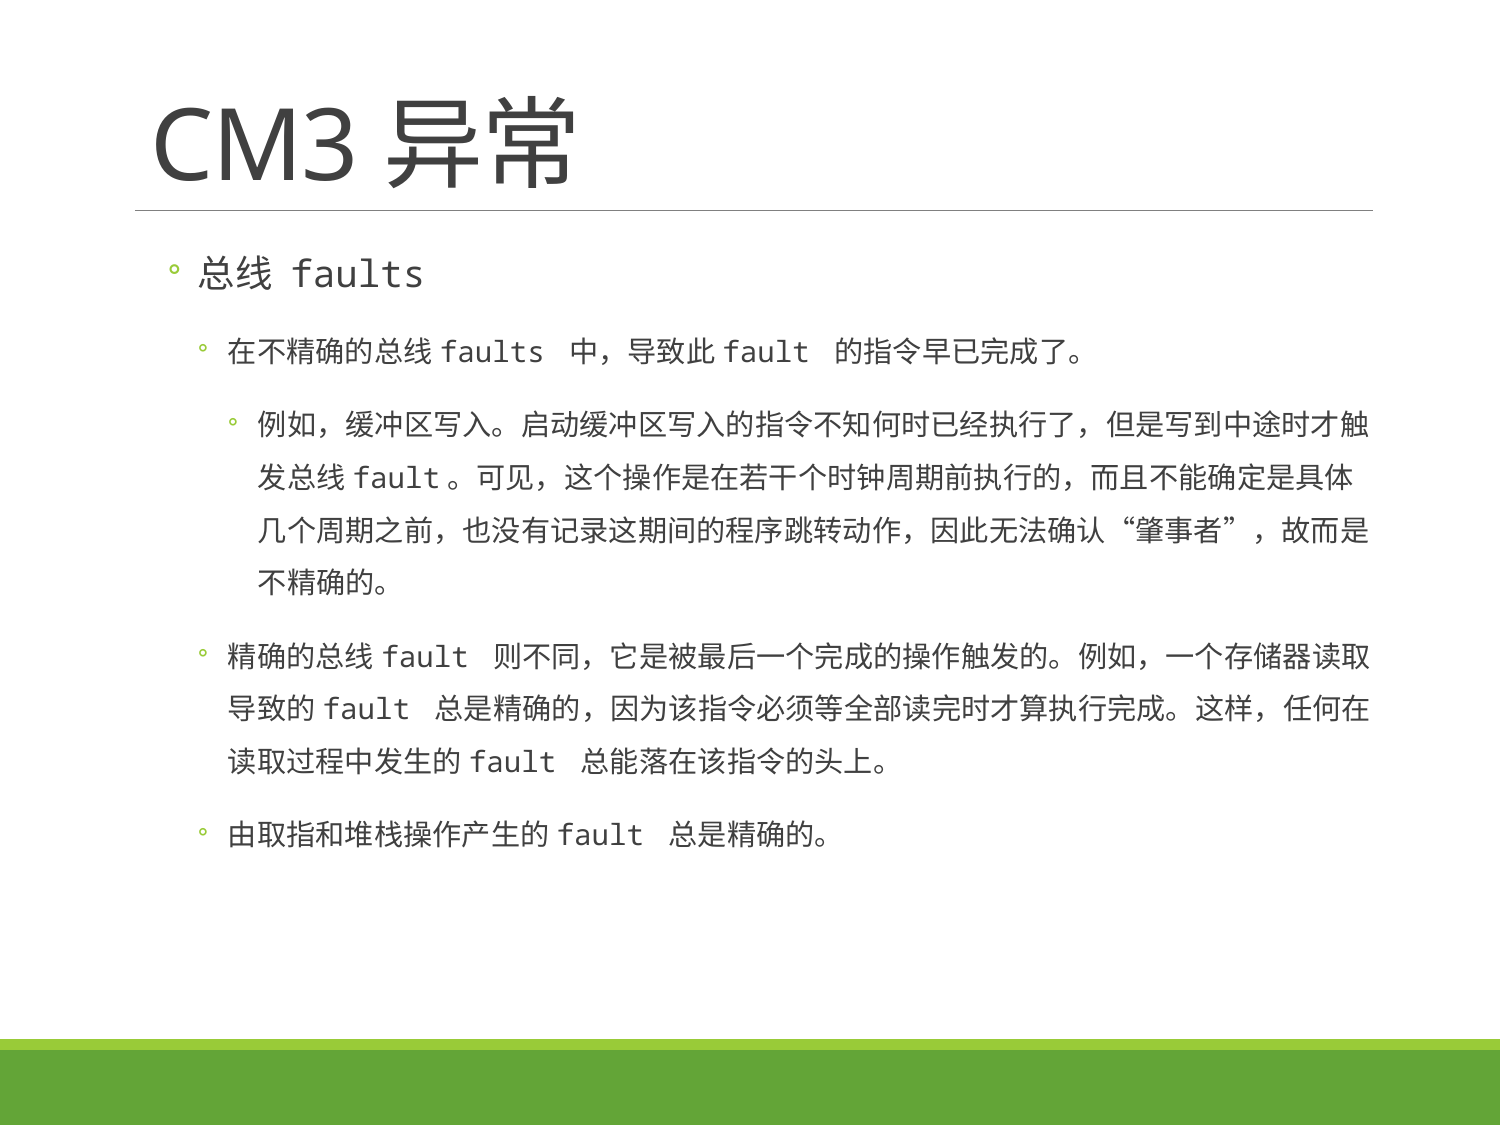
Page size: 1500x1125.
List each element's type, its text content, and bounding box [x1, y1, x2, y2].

title CM3异常 [135, 47, 1373, 209]
list 总线 faults 在不精确的总线faults 中，导致此fault 的指令早已完成了。 例如，缓冲区写入。启动缓冲区写入的指令不知何时已经执行了，但是写到中途时才触发总线fault。可见，这个操作是在若干个时钟周期前执行的，而且不能确定是具体几个周期之前，也没有记录这期间的程序跳转动作，因此无法确认“肇事者”，故而是不精确的。 精确的总线fault 则不同，它是被最后一个完成的操作触发的。例如，一个存储器读取导致的fault 总是精确的，因为该指令必须等全部读完时才算执行完成。这样，任何在读取过程中发生的fault 总能落在该指令的头上。 由取指和堆栈操作产生的fault 总是精确的。 [135, 219, 1373, 1022]
